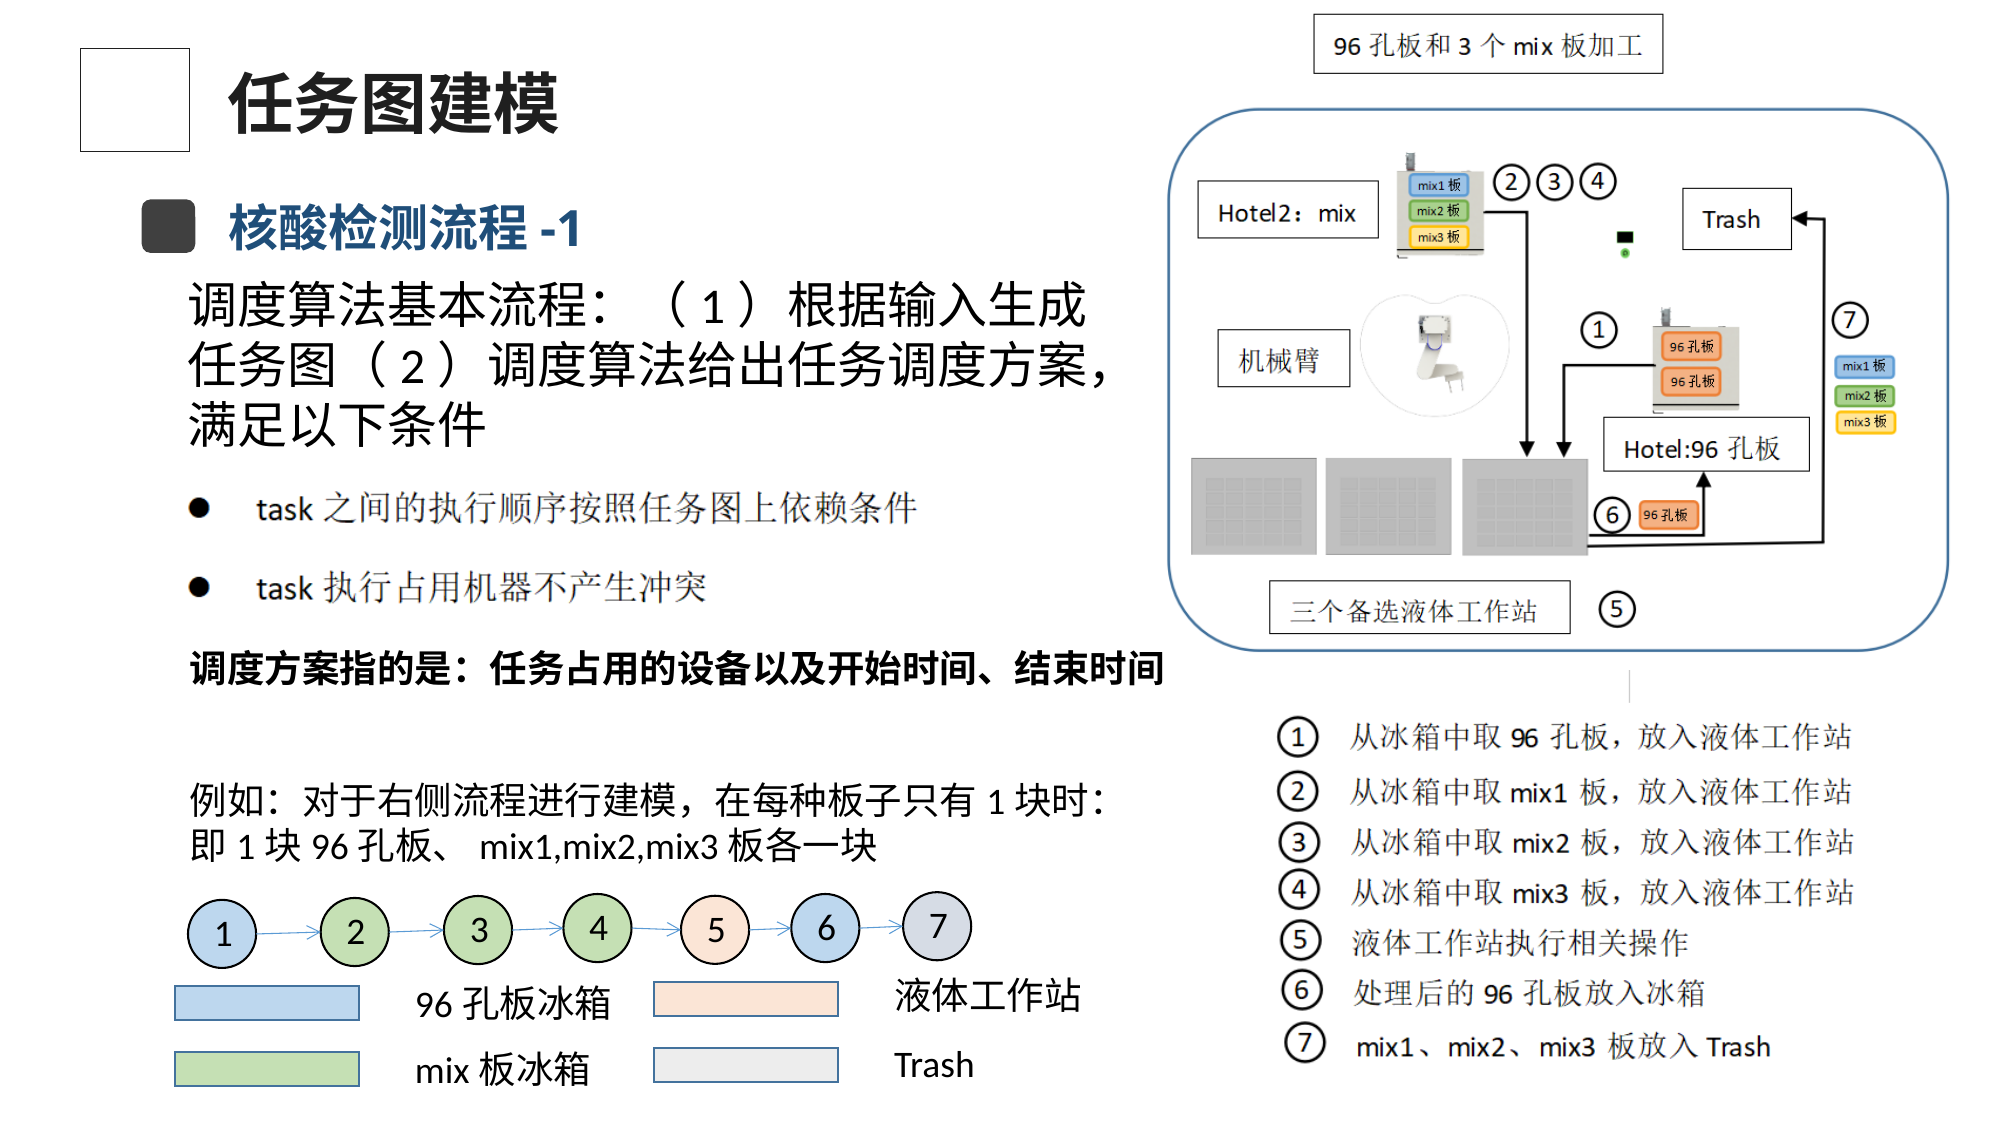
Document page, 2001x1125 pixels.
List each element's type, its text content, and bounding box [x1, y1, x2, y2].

text_box [80, 48, 190, 152]
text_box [791, 893, 860, 963]
text_box Trash [879, 1033, 1111, 1093]
text_box 液体工作站 [879, 964, 1111, 1025]
text_box 核酸检测流程-1 [208, 185, 1147, 266]
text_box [680, 895, 750, 964]
picture [141, 465, 981, 650]
text_box 调度算法基本流程：（1）根据输入生成任务图（2）调度算法给出任务调度方案，满足以下条件 [173, 266, 1147, 529]
text_box [174, 985, 360, 1021]
text_box [653, 981, 839, 1017]
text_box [903, 892, 972, 961]
text_box mix板冰箱 [400, 1038, 632, 1099]
text_box [141, 199, 196, 253]
text_box 调度方案指的是：任务占用的设备以及开始时间、结束时间 [175, 637, 1206, 748]
picture [1147, 0, 1986, 1123]
text_box [174, 1051, 360, 1087]
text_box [563, 893, 632, 963]
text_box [443, 895, 513, 965]
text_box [320, 897, 389, 967]
text_box [653, 1047, 839, 1083]
text_box 任务图建模 [207, 43, 1147, 152]
text_box 96孔板冰箱 [400, 972, 632, 1033]
text_box 例如：对于右侧流程进行建模，在每种板子只有1块时： 即1块96孔板、mix1,mix2,mix3板各一块 [175, 769, 1111, 880]
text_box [187, 899, 257, 968]
